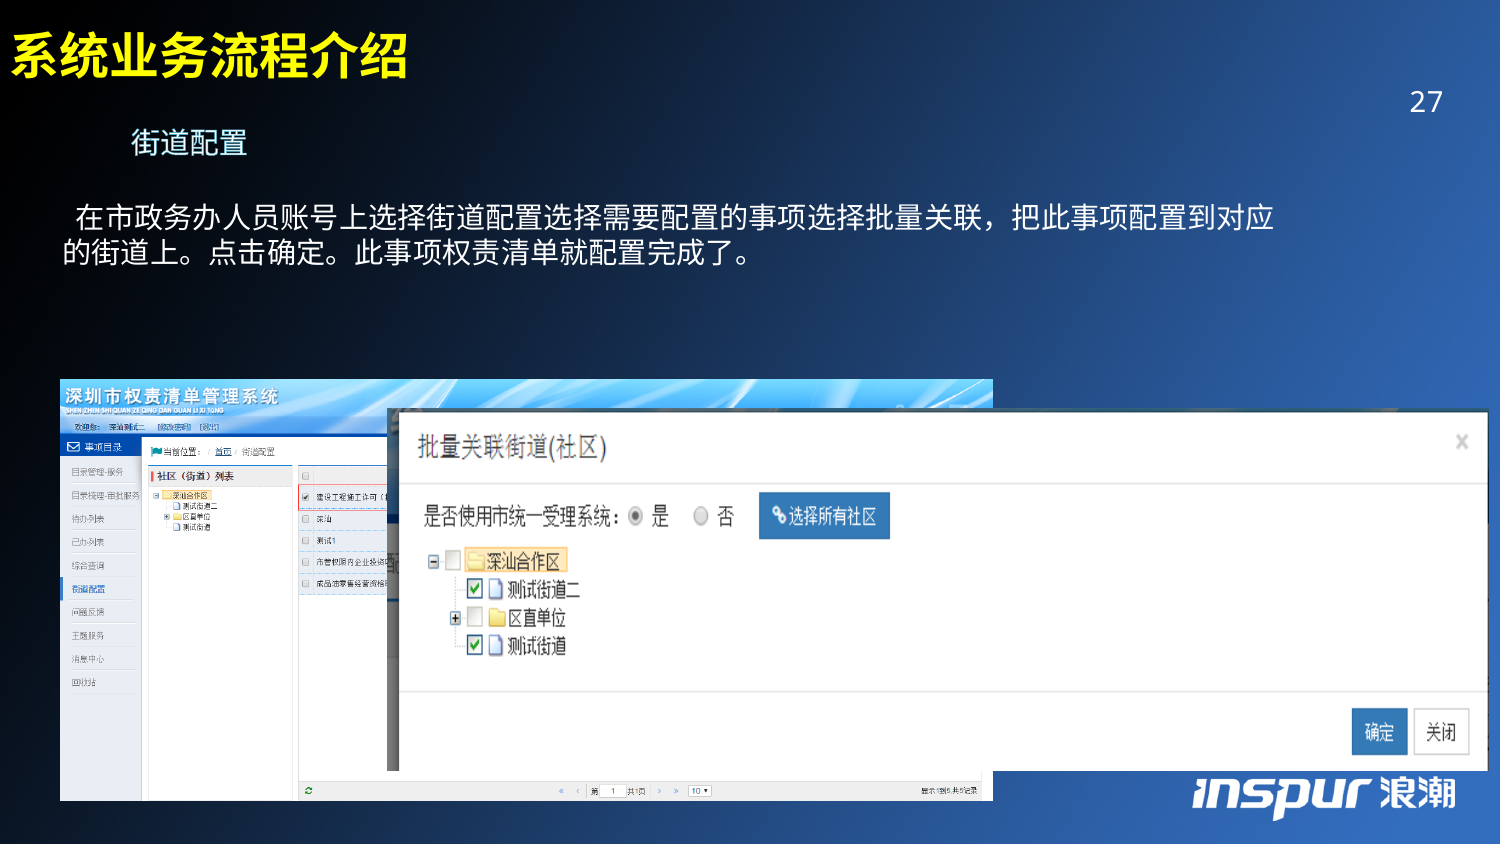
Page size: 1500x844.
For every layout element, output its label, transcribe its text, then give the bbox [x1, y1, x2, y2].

picture [0, 0, 1500, 844]
text_box 在市政务办人员账号上选择街道配置选择需要配置的事项选择批量关联，把此事项配置到对应 的街道上。点击确定。此事项权责清单就配置完成了。 [47, 192, 1379, 277]
text_box 街道配置 [116, 116, 950, 167]
text_box 系统业务流程介绍 [0, 16, 425, 92]
